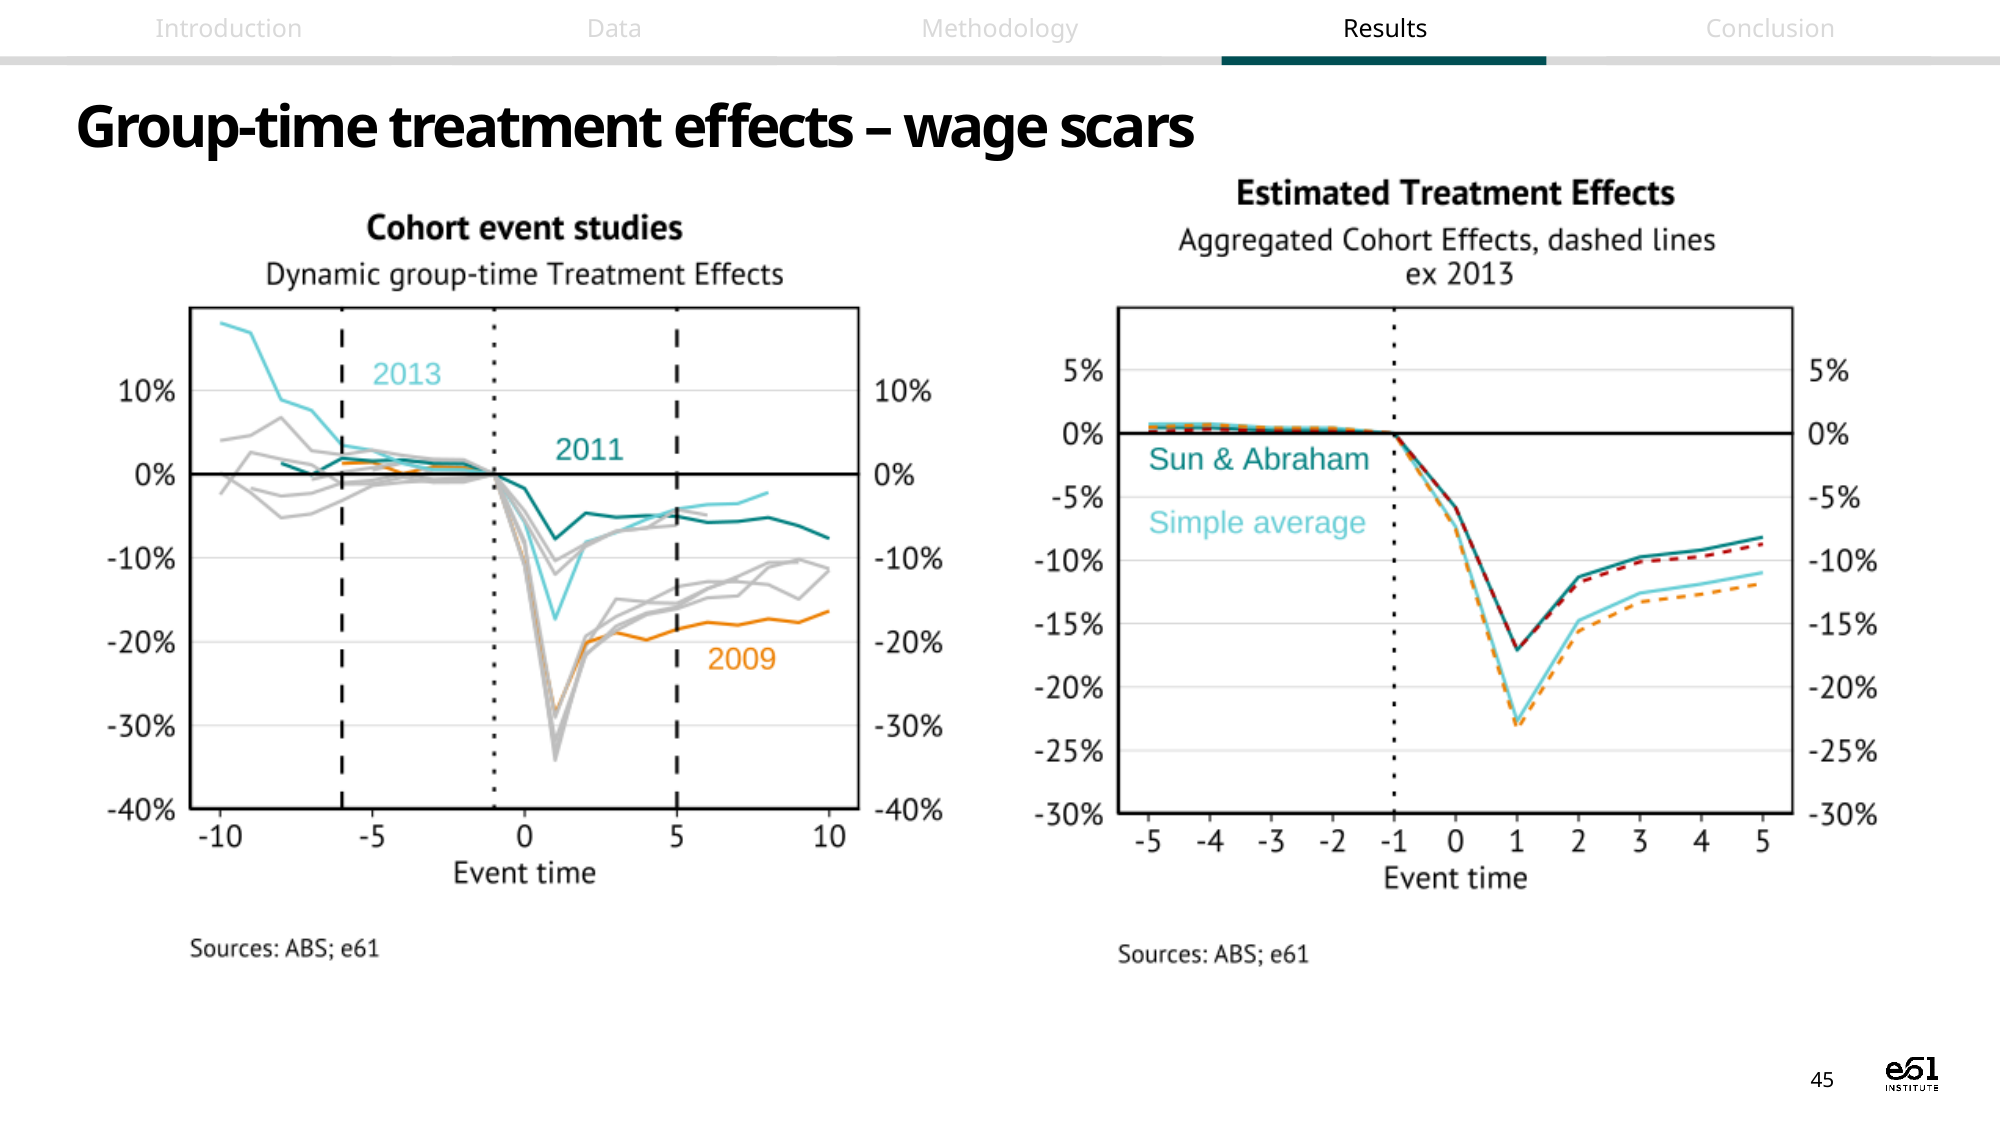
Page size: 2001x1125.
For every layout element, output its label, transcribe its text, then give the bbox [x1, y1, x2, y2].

picture [1883, 1048, 1941, 1096]
title Group-time treatment effects – wage scars [60, 95, 1941, 207]
picture [20, 175, 1973, 970]
slide_number 45 [1795, 1050, 1888, 1095]
